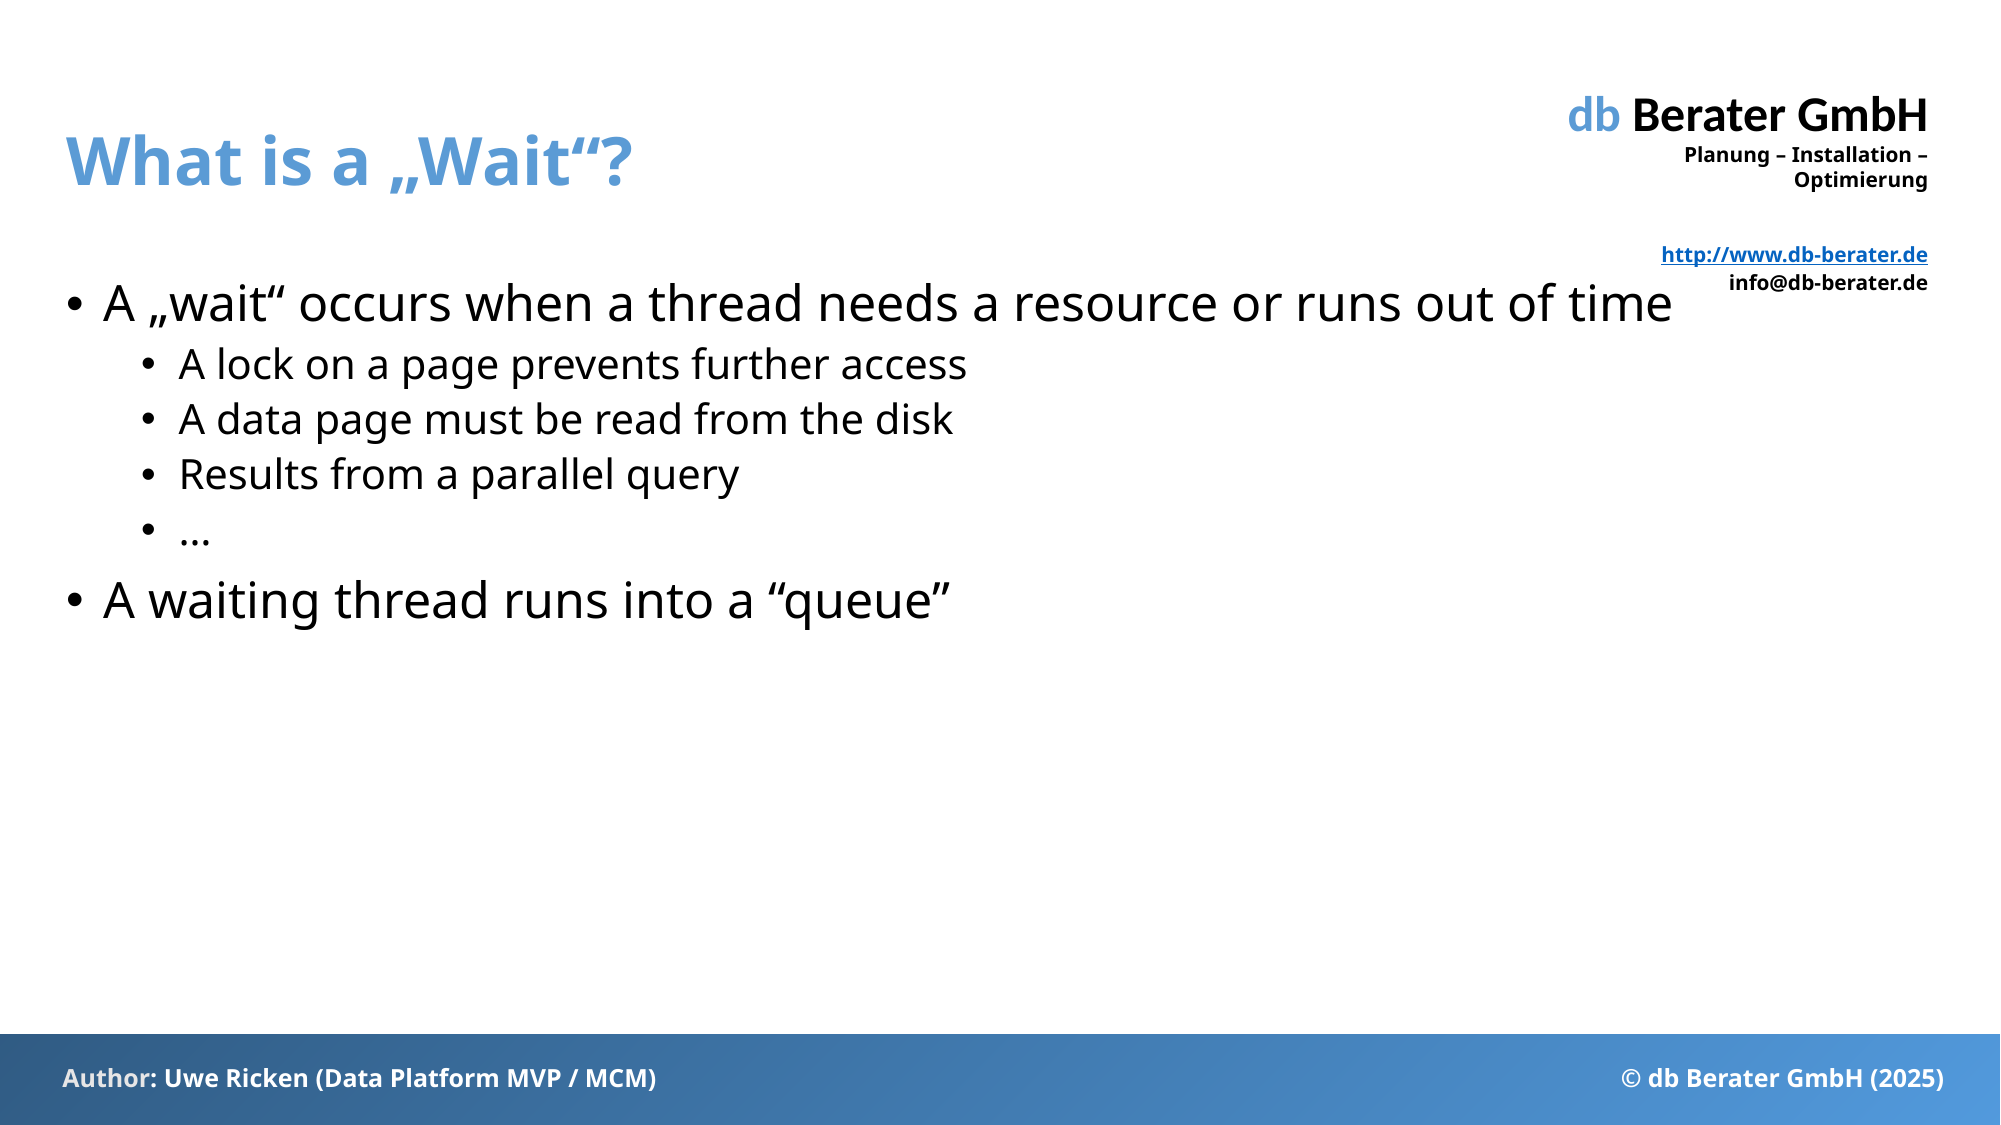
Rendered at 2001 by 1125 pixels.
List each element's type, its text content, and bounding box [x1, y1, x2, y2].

title What is a „Wait“? [54, 72, 1538, 256]
list A „wait“ occurs when a thread needs a resource or runs out of time A lock on a page prevents further access A data page must be read from the disk Results from a parallel query … A waiting thread runs into a “queue” [54, 273, 1945, 1024]
